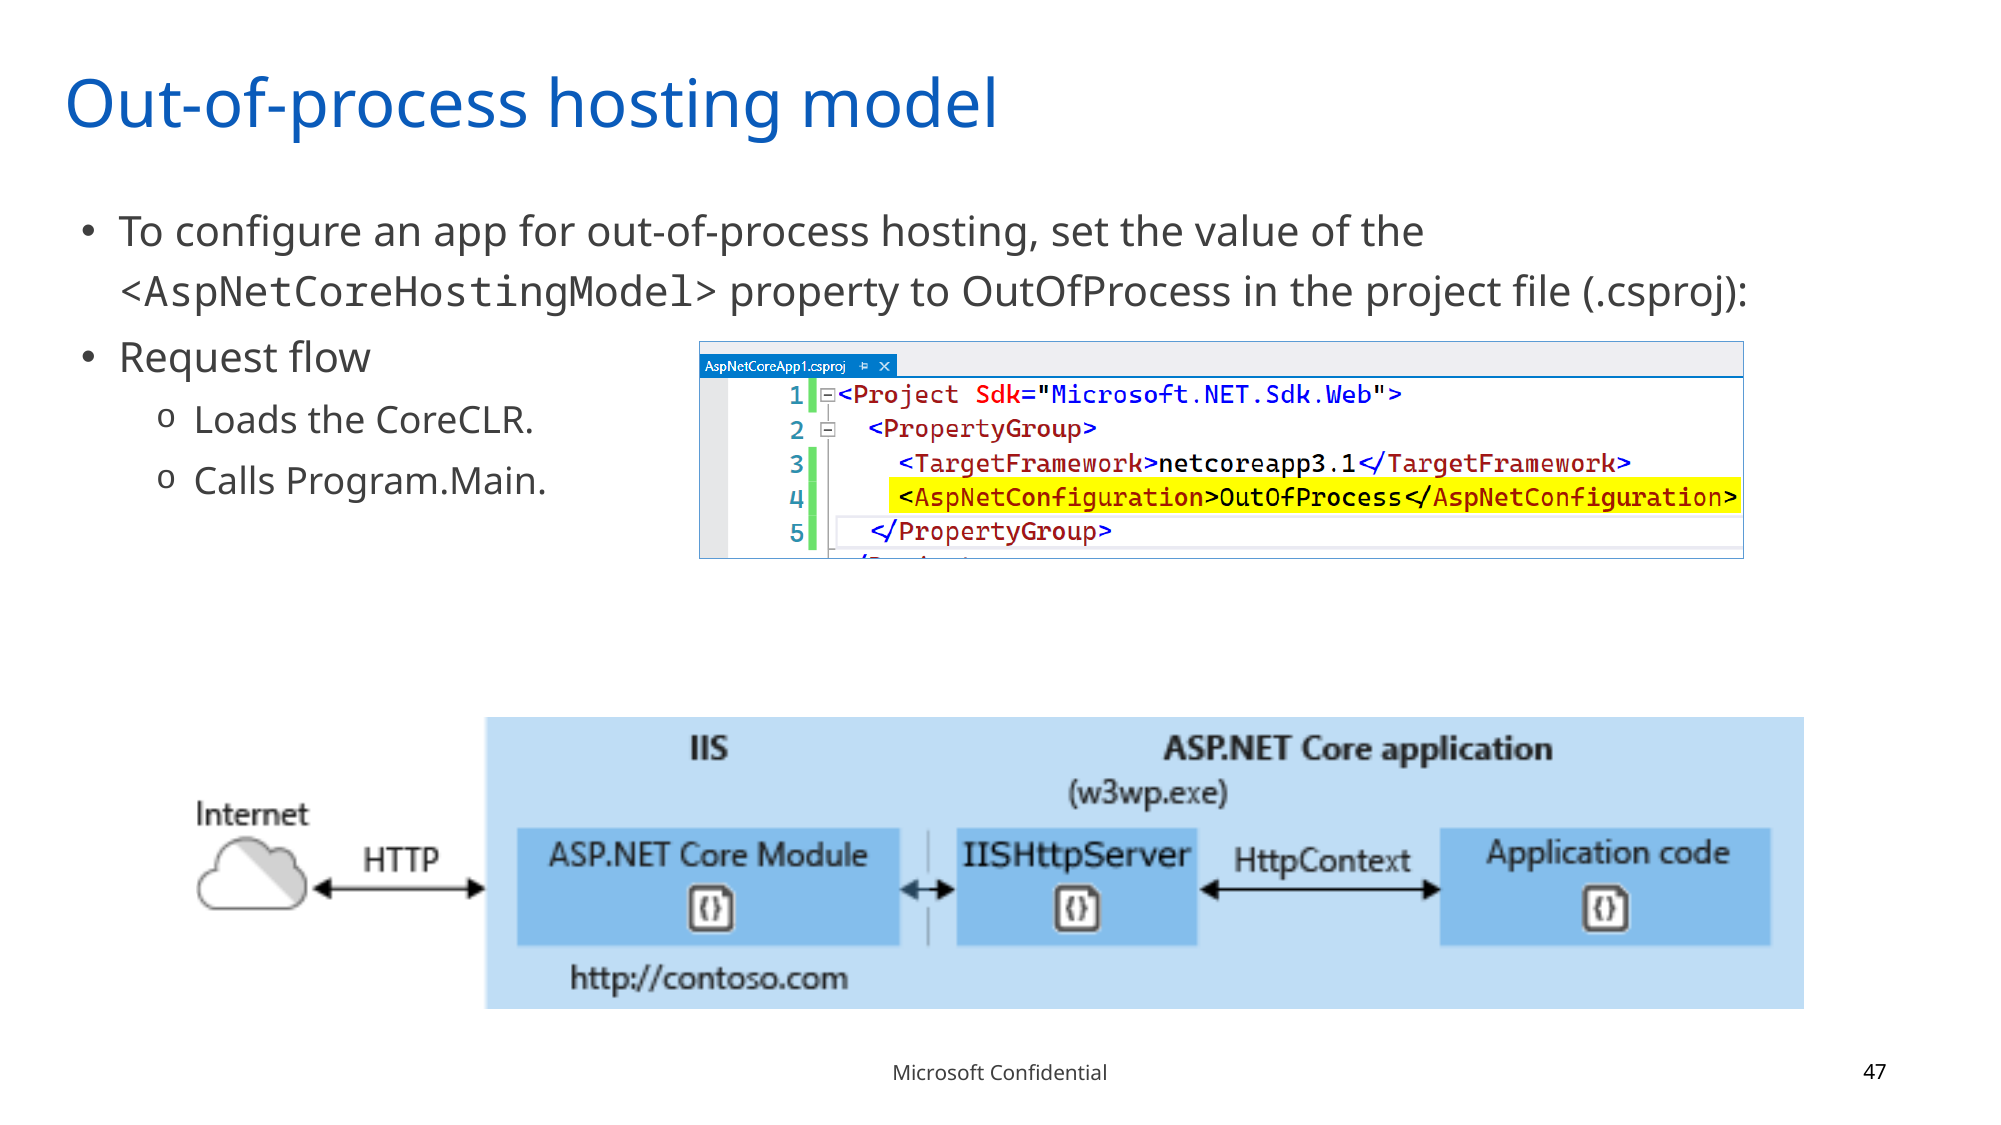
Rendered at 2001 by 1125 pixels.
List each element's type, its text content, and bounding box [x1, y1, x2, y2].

list To configure an app for out-of-process hosting, set the value of the <AspNetCoreHostingModel> property to OutOfProcess in the project file (.csproj): Request flow Loads the CoreCLR. Calls Program.Main. [66, 187, 1899, 1001]
title Out-of-process hosting model [49, 49, 1899, 162]
picture [699, 341, 1744, 559]
picture [196, 717, 1804, 1009]
slide_number 47 [1451, 1042, 1902, 1103]
